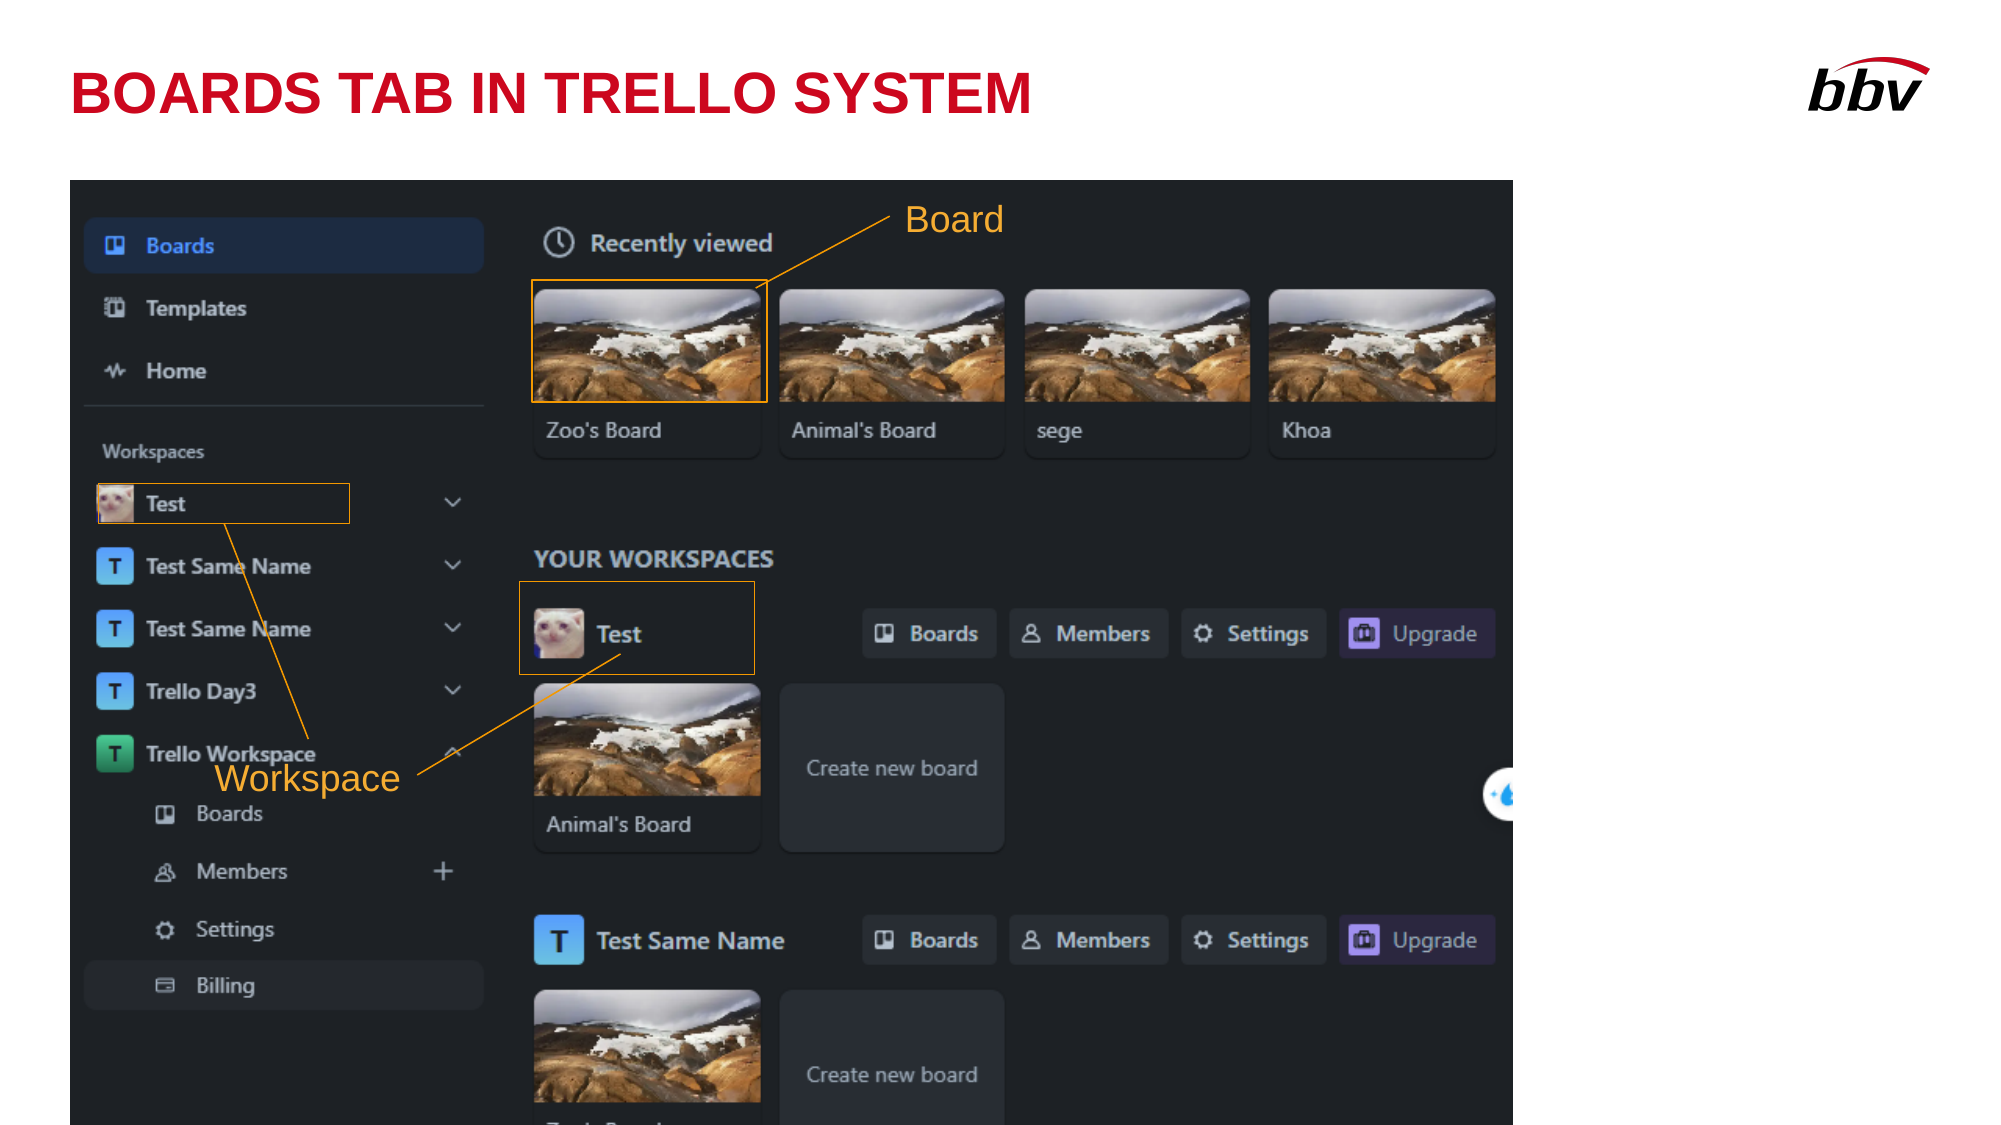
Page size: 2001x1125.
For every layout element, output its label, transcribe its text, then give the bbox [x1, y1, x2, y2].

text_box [223, 523, 309, 740]
picture [1808, 57, 1930, 111]
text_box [416, 653, 621, 776]
picture [70, 180, 1513, 1125]
title BOARDS TAB IN TRELLO SYSTEM [70, 0, 1666, 181]
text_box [755, 215, 890, 289]
